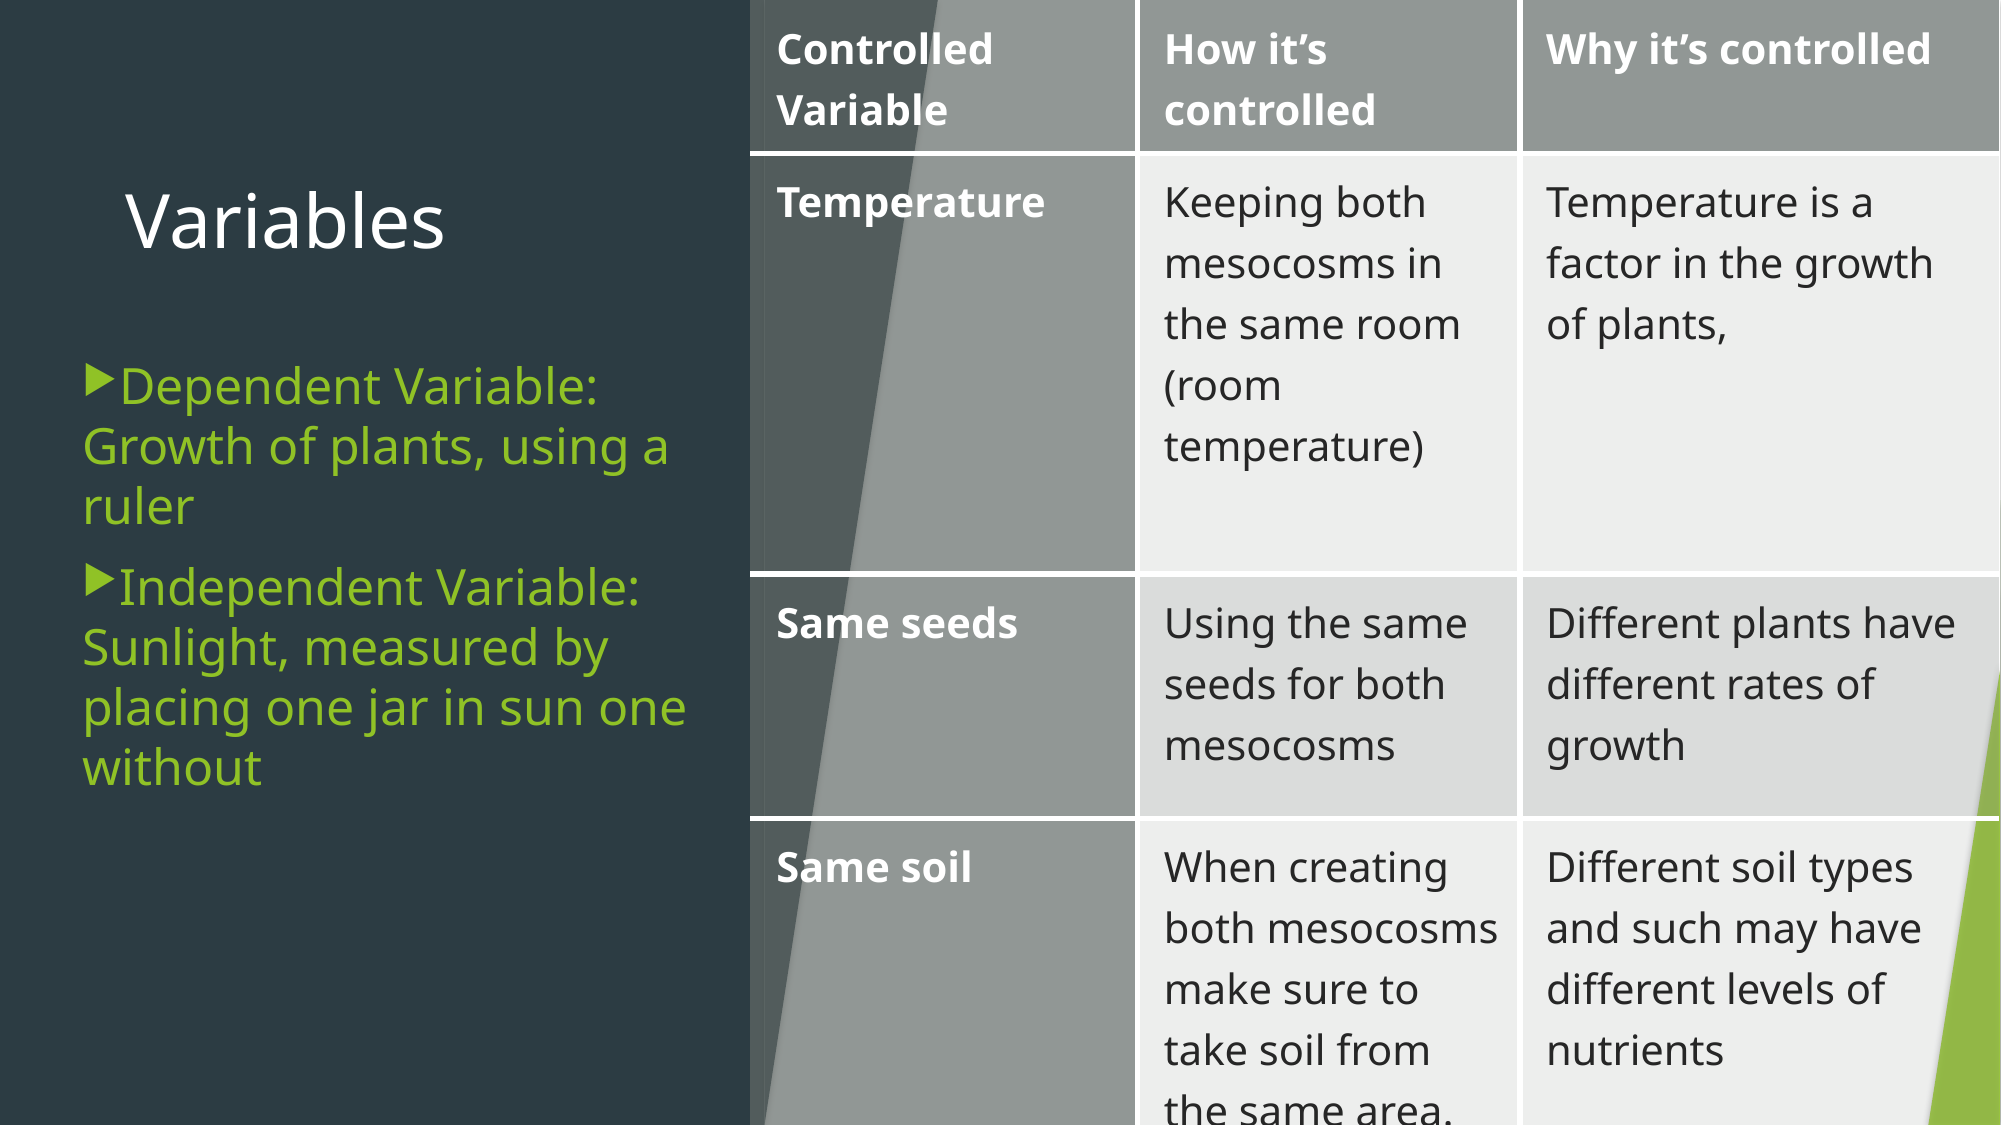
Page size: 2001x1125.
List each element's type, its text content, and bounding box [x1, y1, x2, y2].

table_cell Using the same seeds for both mesocosms [1140, 577, 1517, 816]
table_header Why it’s controlled [1523, 0, 1999, 151]
table_cell Same soil [750, 821, 1135, 1125]
table_cell Temperature is a factor in the growth of plants, [1523, 156, 1999, 571]
title Variables [110, 105, 750, 332]
table_cell Same seeds [750, 577, 1135, 816]
table_cell When creating both mesocosms make sure to take soil from the same area. [1140, 821, 1517, 1125]
text_box [0, 0, 750, 1125]
table_header How it’s controlled [1140, 0, 1517, 151]
text_box Dependent Variable: Growth of plants, using a ruler Independent Variable: Sunlight, measured by placing one jar in sun one without [67, 347, 719, 912]
table_cell Different soil types and such may have different levels of nutrients [1523, 821, 1999, 1125]
table_header Controlled Variable [750, 0, 1135, 151]
table_cell Keeping both mesocosms in the same room (room temperature) [1140, 156, 1517, 571]
table_cell Different plants have different rates of growth [1523, 577, 1999, 816]
table_cell Temperature [750, 156, 1135, 571]
